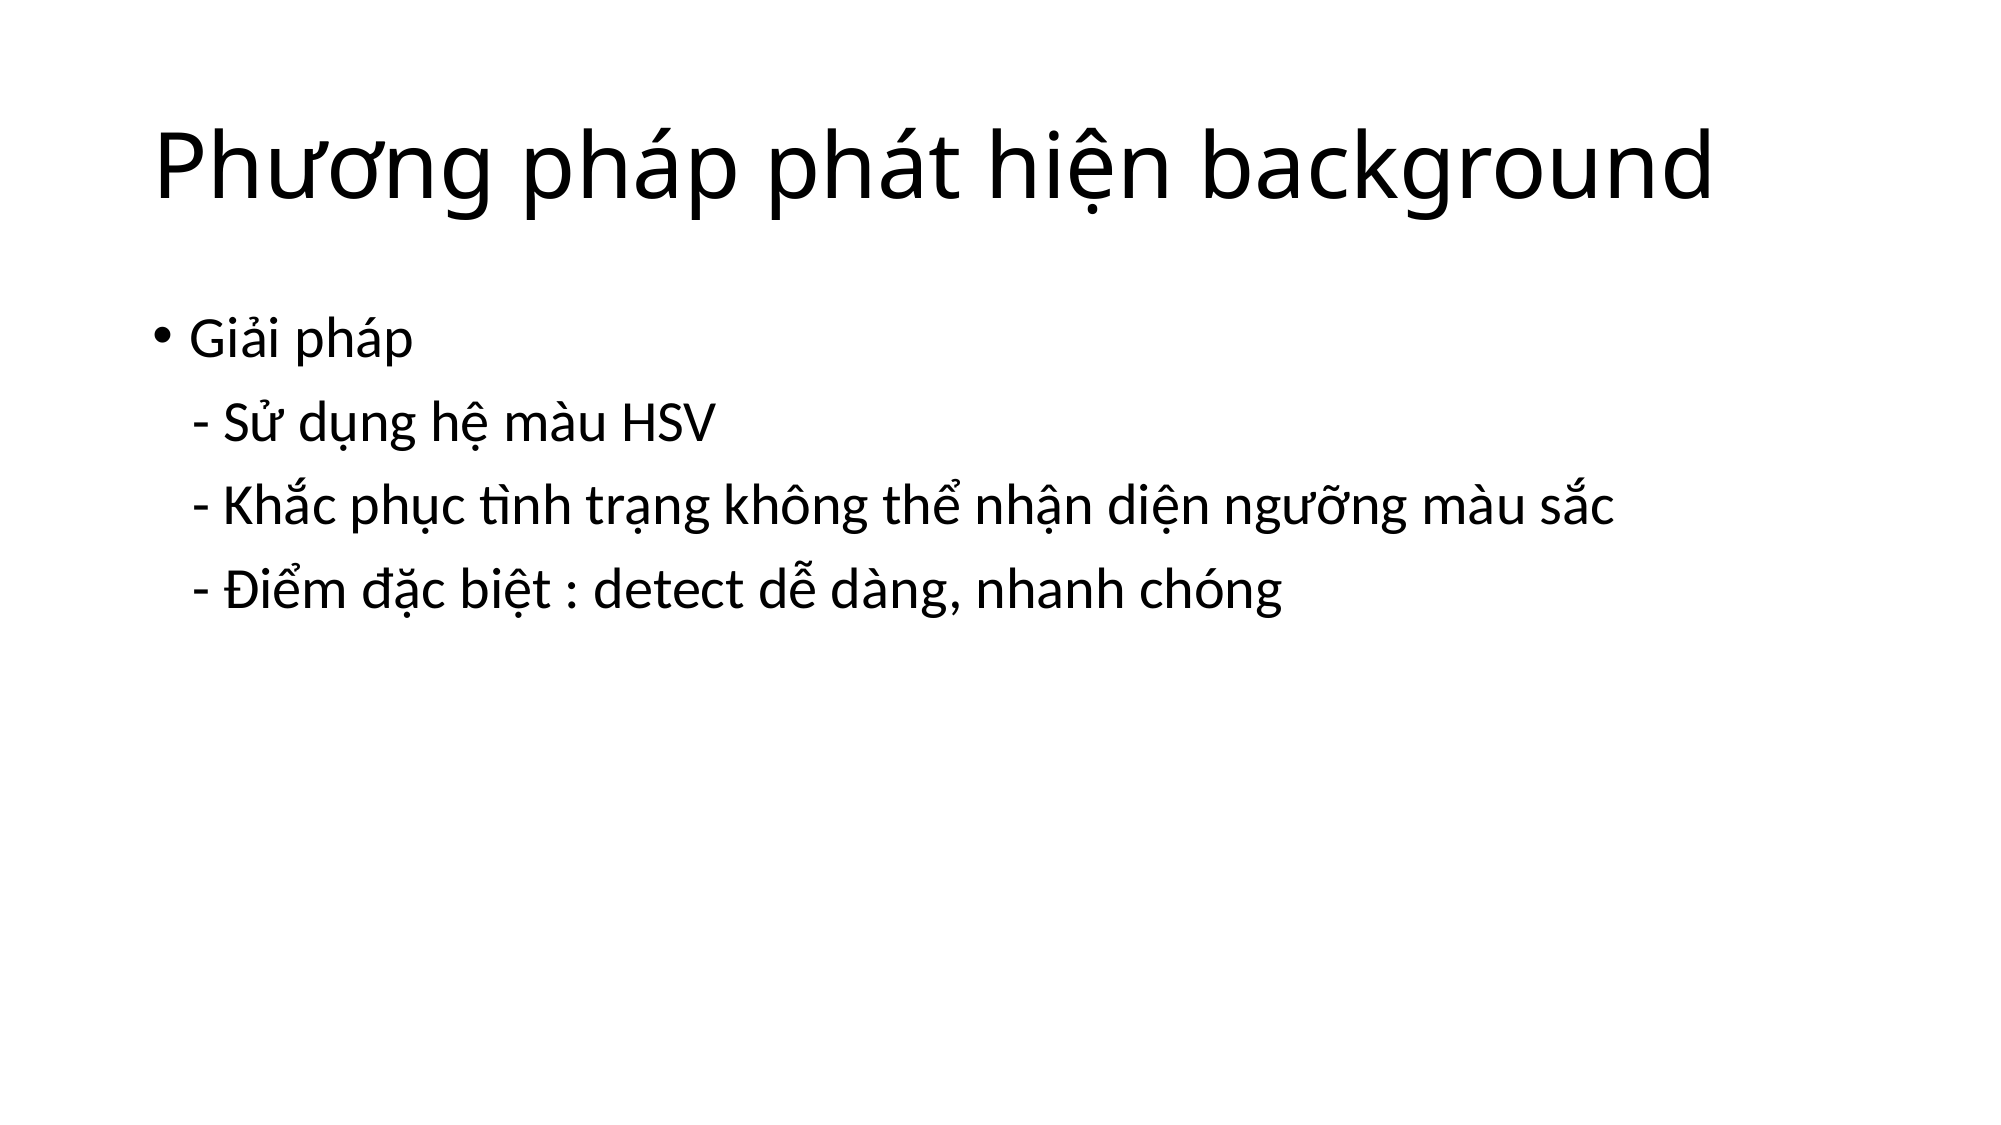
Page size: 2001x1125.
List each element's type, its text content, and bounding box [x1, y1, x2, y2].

list Giải pháp - Sử dụng hệ màu HSV - Khắc phục tình trạng không thể nhận diện ngưỡng màu sắc - Điểm đặc biệt : detect dễ dàng, nhanh chóng [137, 299, 1863, 1014]
title Phương pháp phát hiện background [137, 59, 1863, 278]
